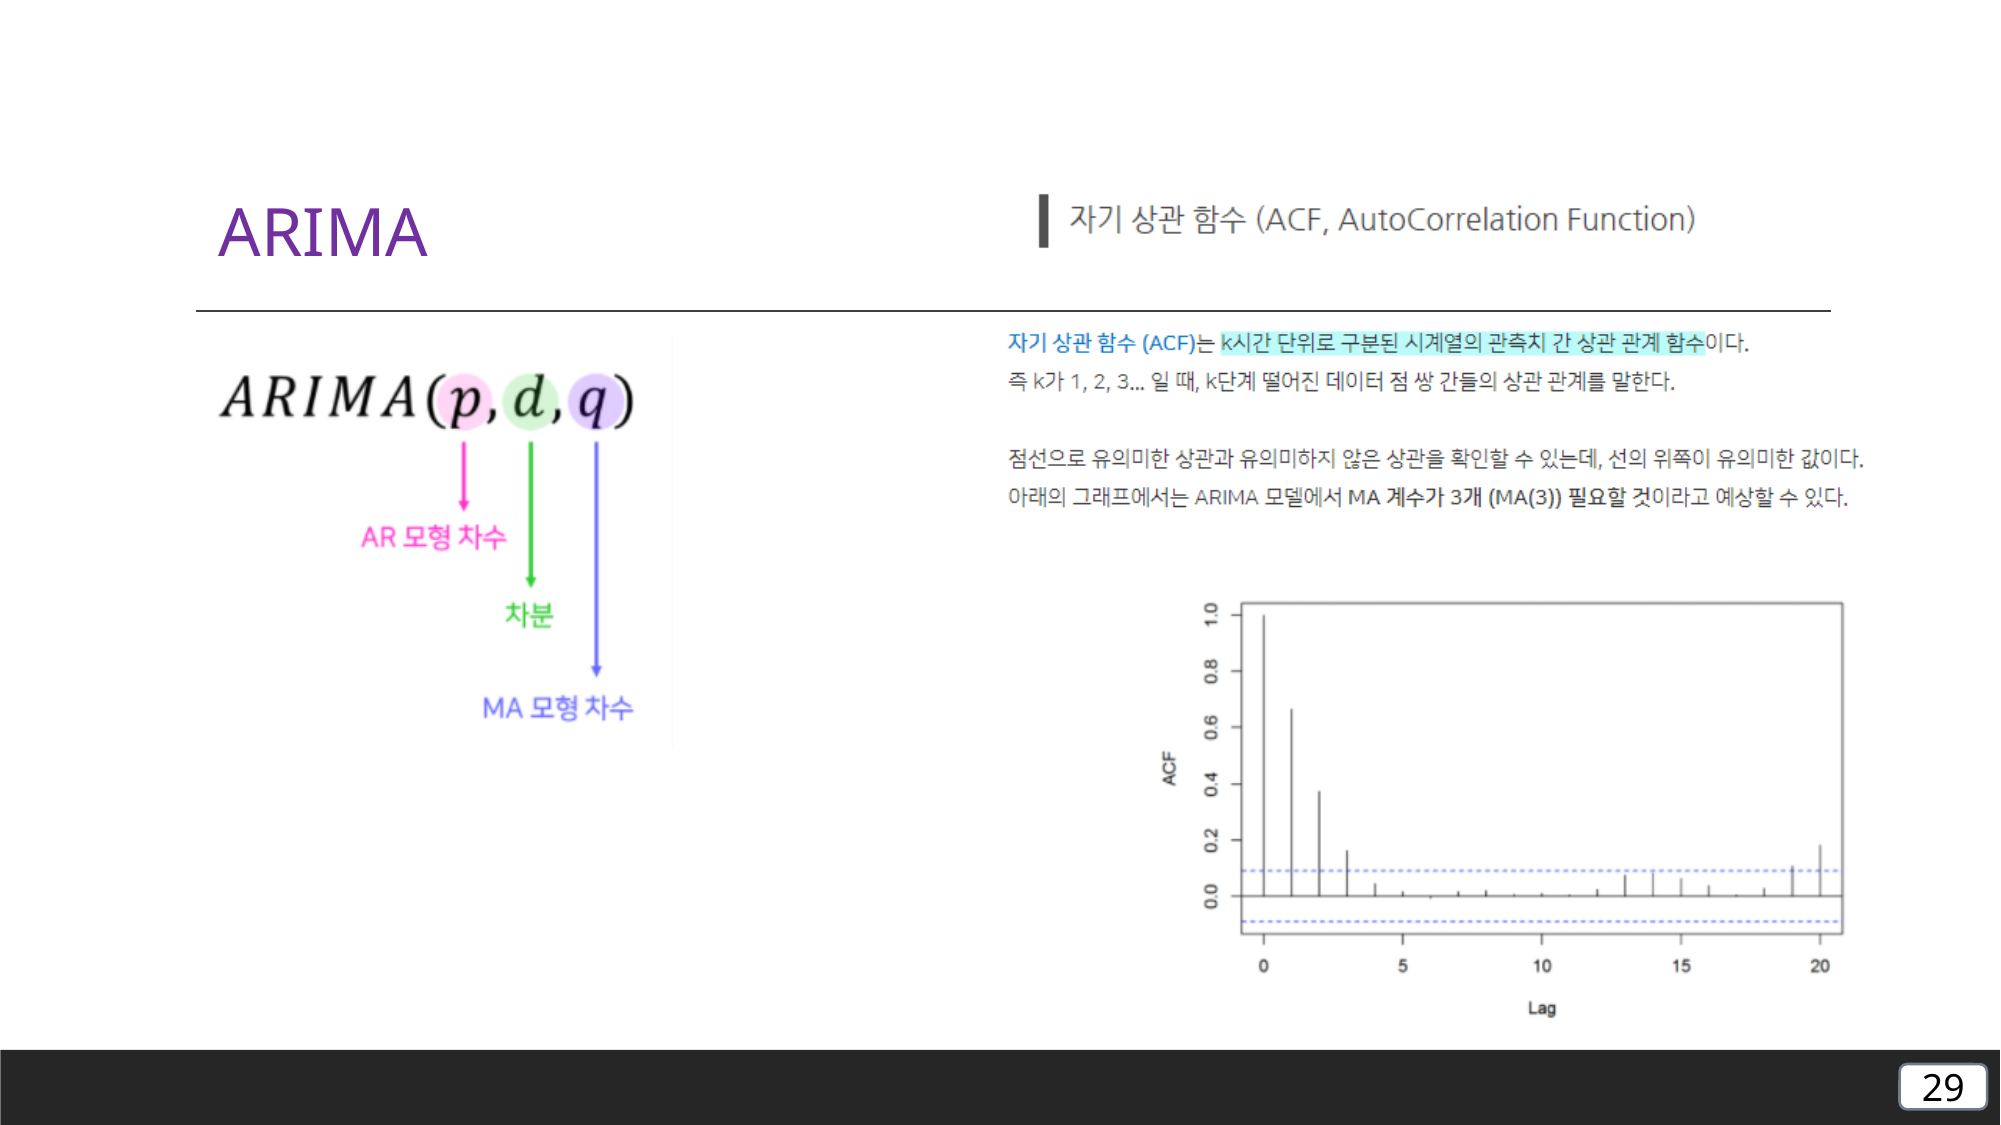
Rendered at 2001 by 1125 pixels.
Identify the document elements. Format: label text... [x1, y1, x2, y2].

picture [205, 312, 674, 766]
picture [1018, 174, 1725, 279]
text_box 29 [1898, 1062, 1989, 1111]
slide_number 24 [1565, 1058, 1990, 1119]
picture [999, 313, 1900, 1035]
text_box ARIMA [187, 192, 792, 278]
